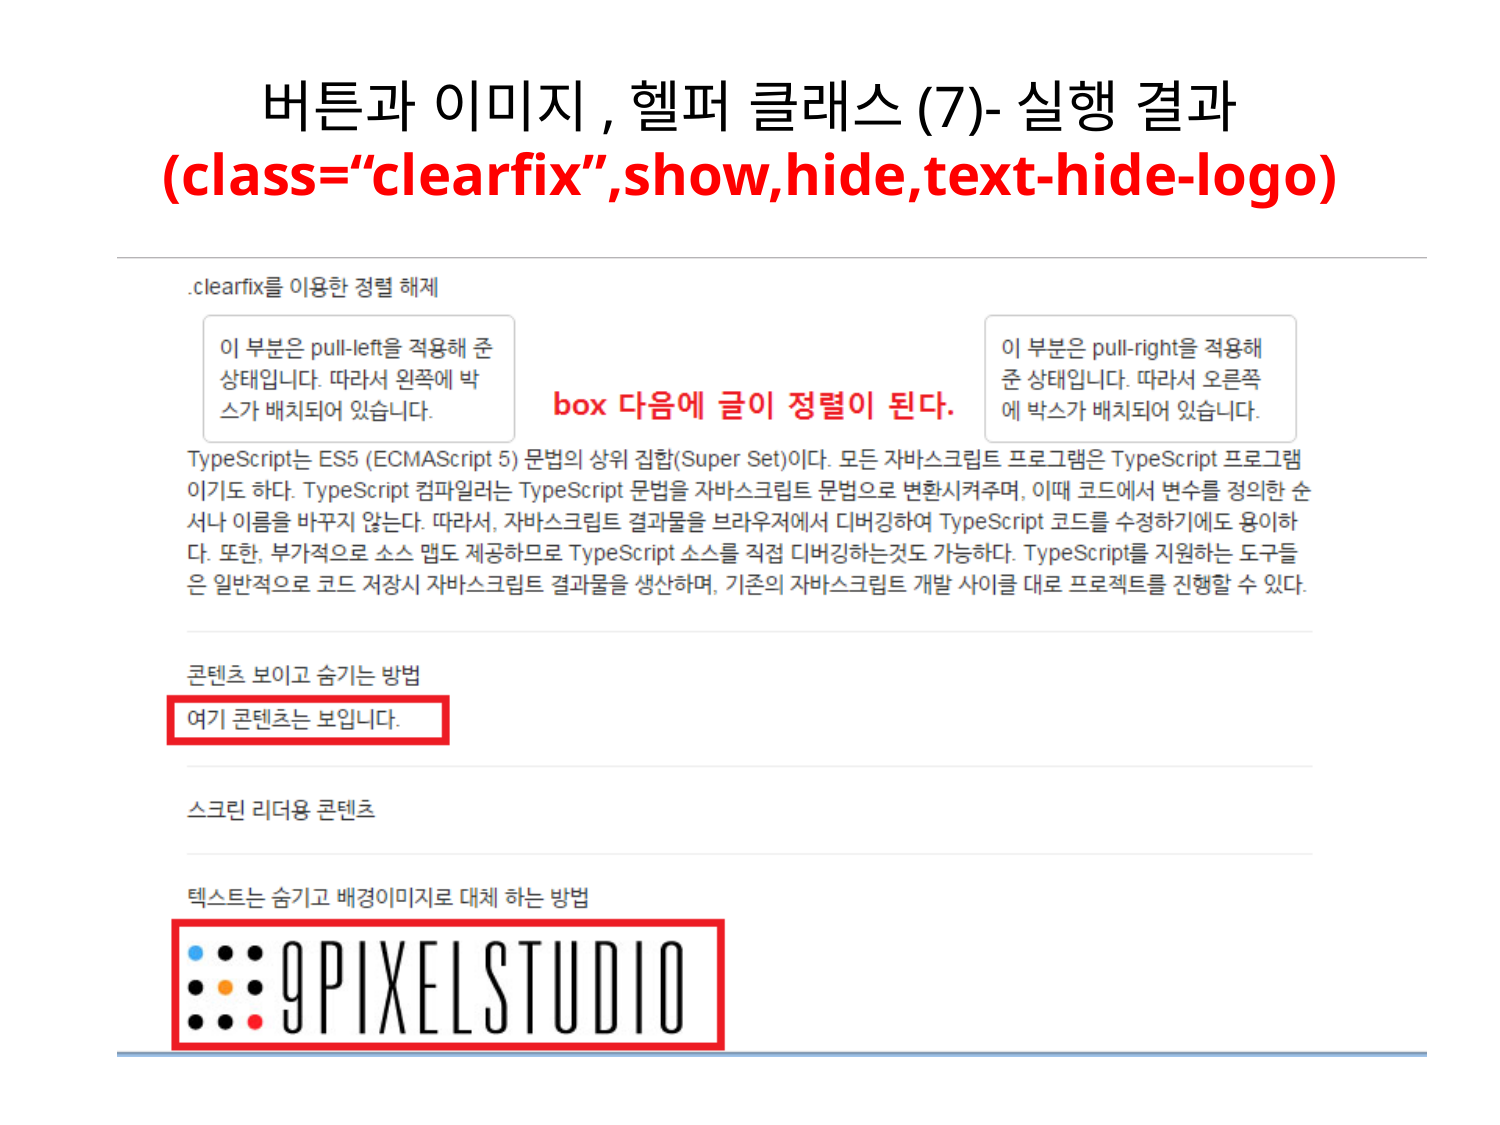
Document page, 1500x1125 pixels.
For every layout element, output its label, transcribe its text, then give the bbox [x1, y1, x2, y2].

picture [116, 257, 1427, 1057]
title 버튼과 이미지,헬퍼 클래스(7)-실행 결과 (class=“clearfix”,show,hide,text-hide-logo) [75, 45, 1425, 233]
